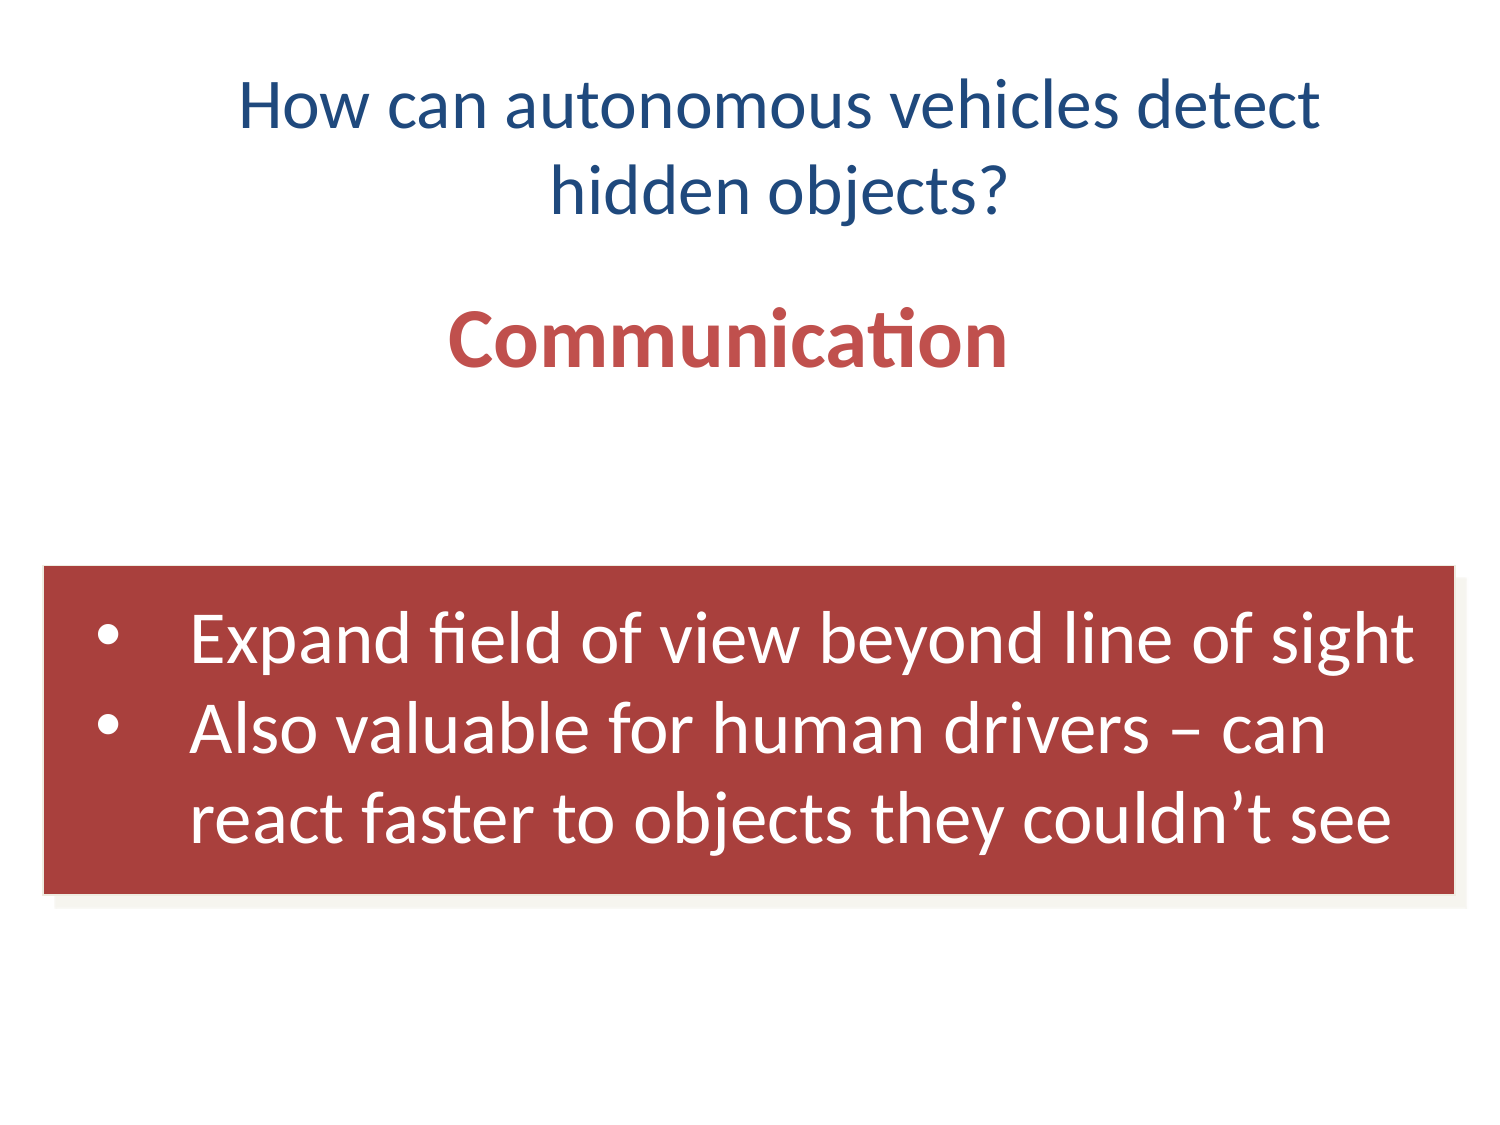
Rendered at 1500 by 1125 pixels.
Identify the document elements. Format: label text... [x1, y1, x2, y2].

title How can autonomous vehicles detect hidden objects? [152, 48, 1409, 237]
text_box Expand field of view beyond line of sight Also valuable for human drivers – can react faster to objects they couldn’t see [42, 565, 1455, 896]
text_box Communication [114, 239, 1345, 428]
